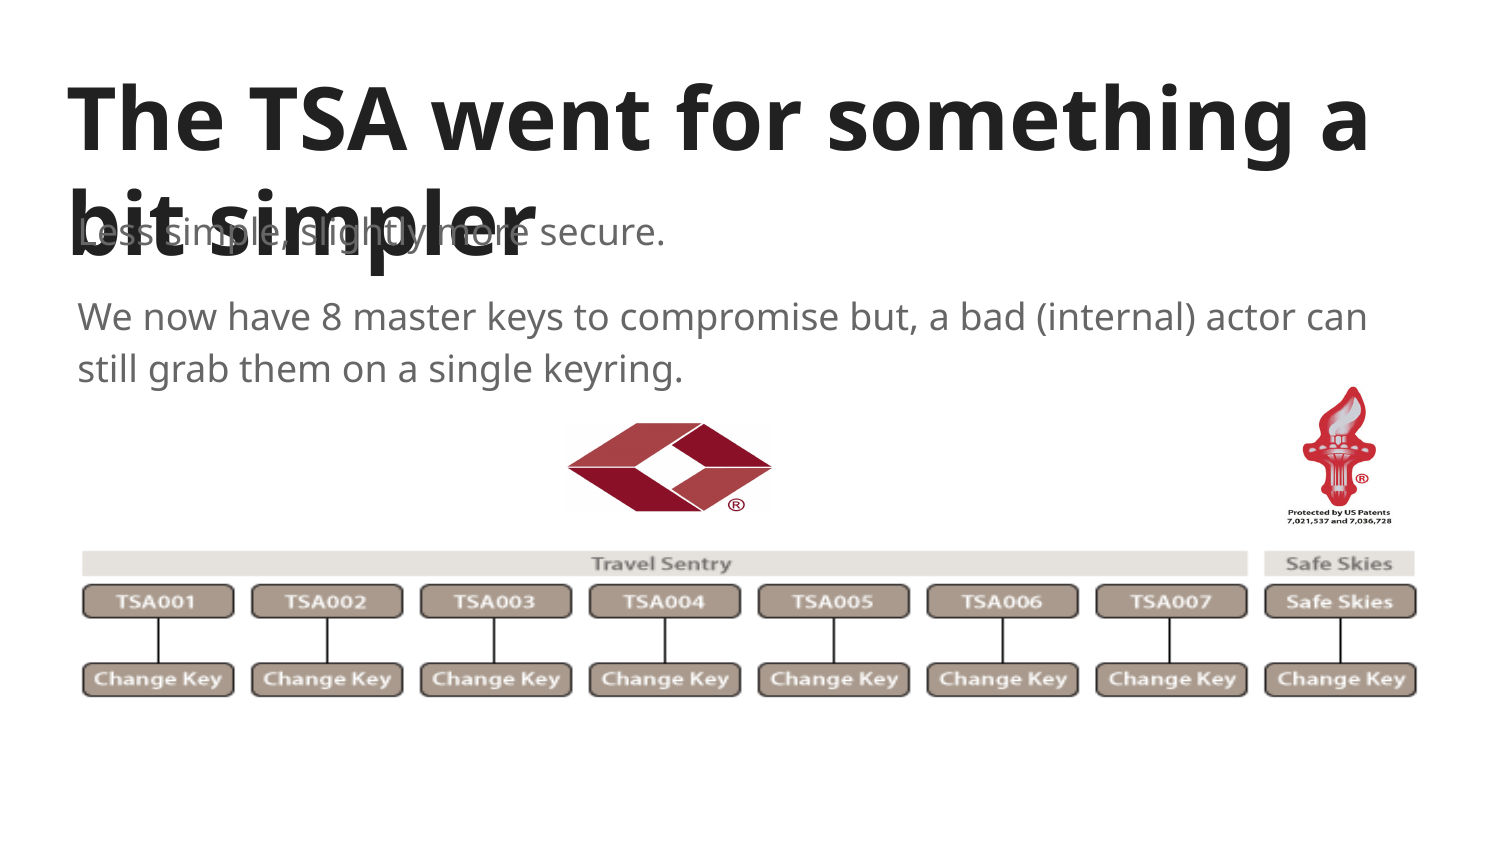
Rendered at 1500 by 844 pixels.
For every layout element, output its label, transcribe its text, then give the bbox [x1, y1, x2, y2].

picture [62, 376, 1438, 771]
title The TSA went for something a bit simpler [51, 48, 1449, 180]
list Less simple, slightly more secure. We now have 8 master keys to compromise but, a bad (internal) actor can still grab them on a single keyring. [62, 186, 1393, 400]
